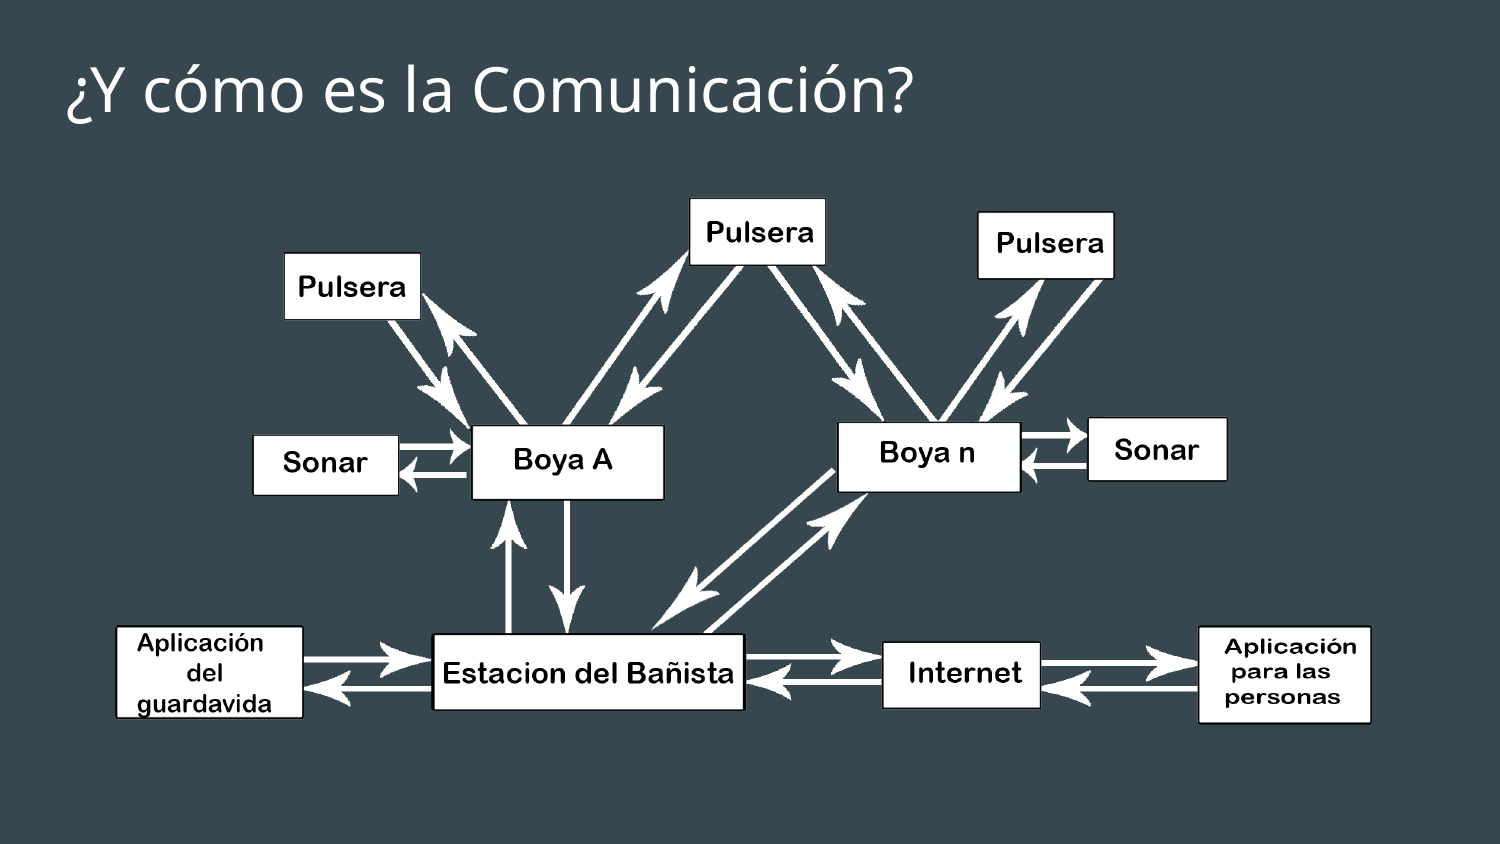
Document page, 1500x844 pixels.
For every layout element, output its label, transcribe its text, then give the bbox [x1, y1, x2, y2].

picture [114, 129, 1418, 769]
title ¿Y cómo es la Comunicación? [51, 35, 1449, 130]
